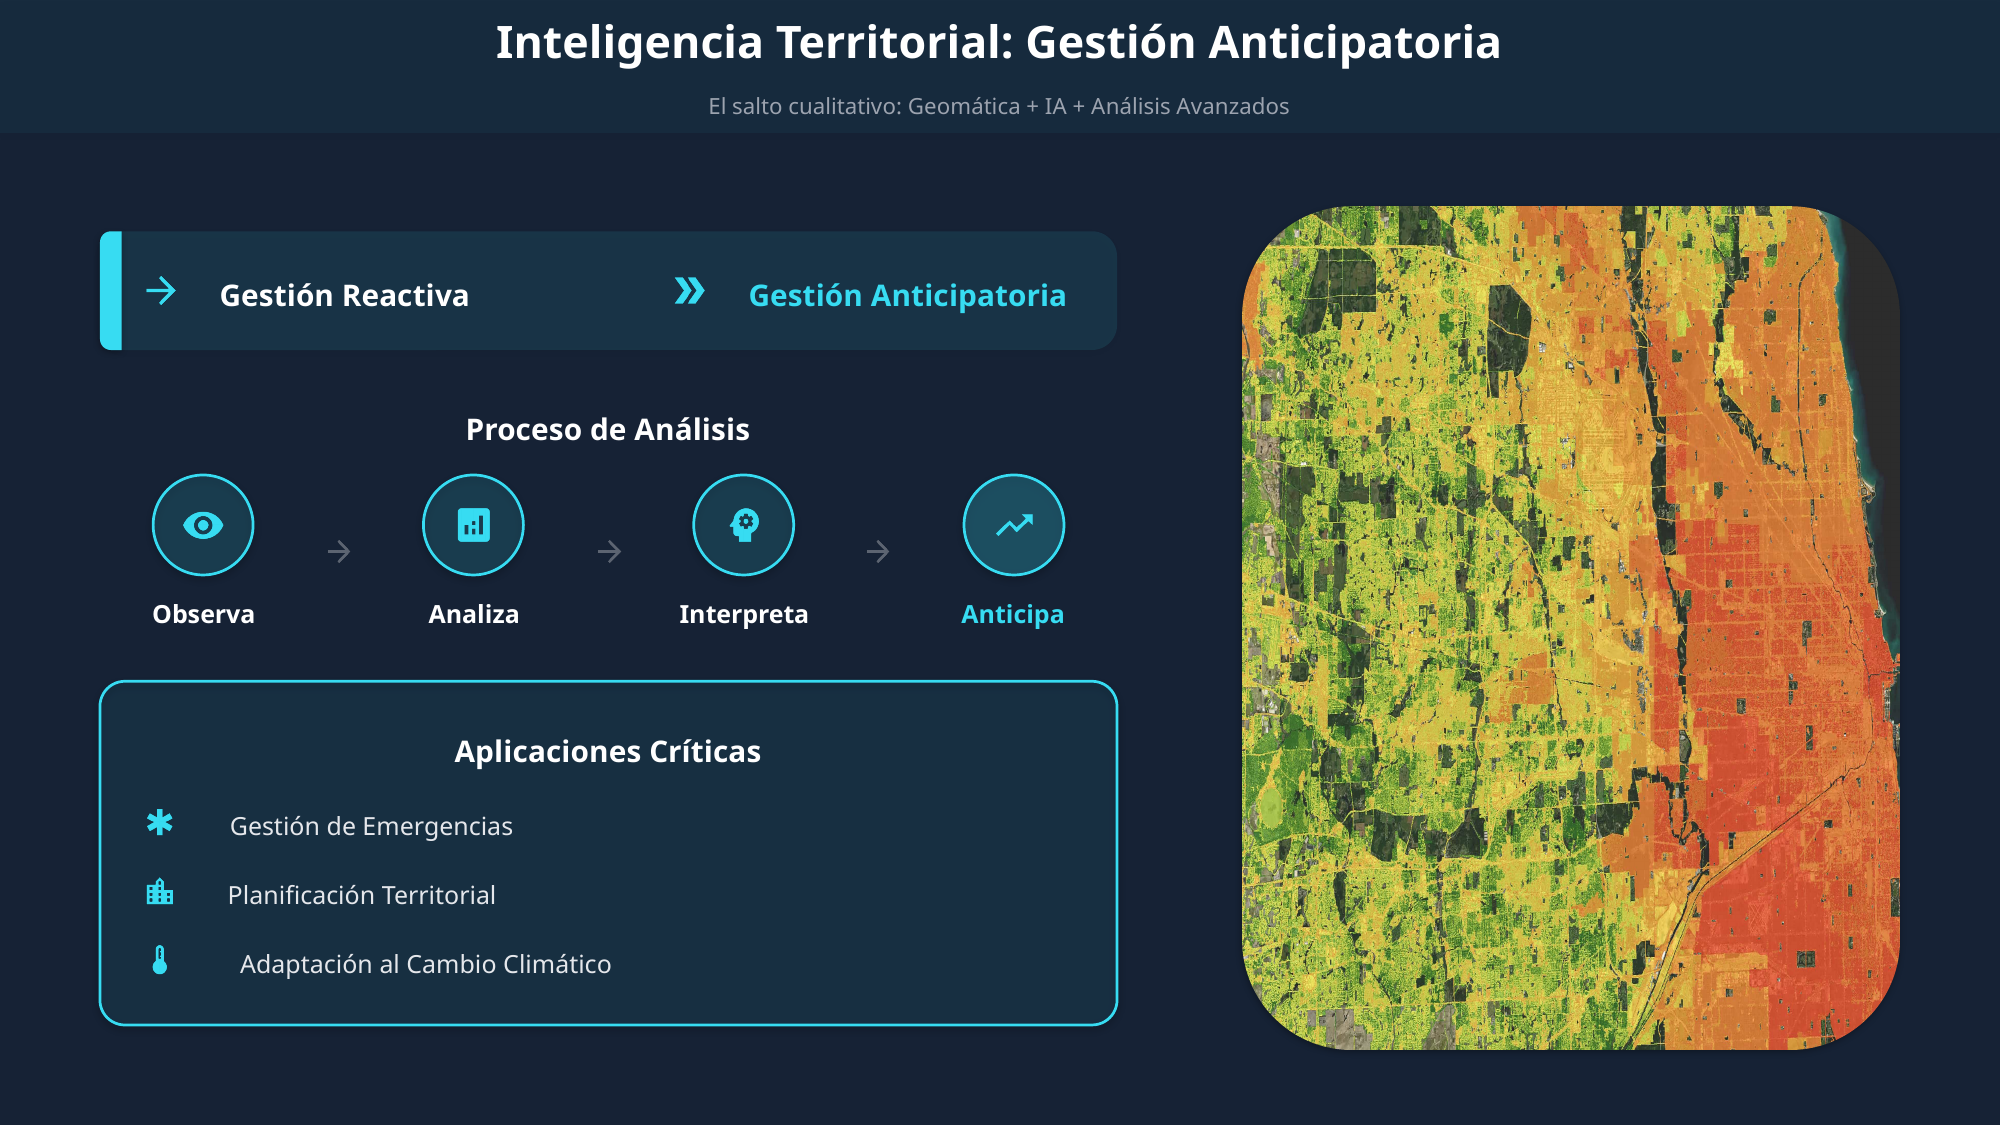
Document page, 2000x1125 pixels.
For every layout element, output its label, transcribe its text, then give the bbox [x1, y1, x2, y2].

text_box Aplicaciones Críticas [442, 716, 775, 778]
text_box Gestión Reactiva [207, 260, 483, 322]
text_box El salto cualitativo: Geomática + IA + Análisis Avanzados [696, 72, 1304, 128]
text_box [99, 680, 1118, 1026]
picture [665, 275, 713, 306]
picture [179, 508, 227, 542]
text_box Analiza [416, 581, 532, 638]
text_box Proceso de Análisis [453, 394, 764, 456]
picture [590, 537, 629, 566]
picture [719, 506, 768, 544]
text_box [963, 474, 1065, 576]
picture [140, 875, 179, 906]
text_box [1241, 205, 1901, 1051]
text_box Observa [140, 581, 268, 638]
text_box Inteligencia Territorial: Gestión Anticipatoria [483, 4, 1516, 77]
text_box [152, 474, 254, 576]
text_box [422, 474, 525, 576]
text_box [692, 474, 795, 576]
text_box Anticipa [949, 581, 1078, 638]
picture [140, 943, 179, 976]
text_box Adaptación al Cambio Climático [227, 931, 625, 988]
text_box Gestión Anticipatoria [736, 260, 1081, 322]
text_box Planificación Territorial [215, 862, 510, 919]
picture [320, 537, 359, 566]
picture [449, 506, 498, 544]
text_box [99, 230, 123, 351]
text_box [0, 0, 2000, 134]
text_box [123, 230, 1118, 351]
picture [859, 537, 898, 566]
picture [990, 511, 1038, 539]
text_box Interpreta [667, 581, 822, 638]
picture [137, 273, 185, 308]
text_box Gestión de Emergencias [217, 793, 526, 850]
picture [140, 807, 179, 837]
